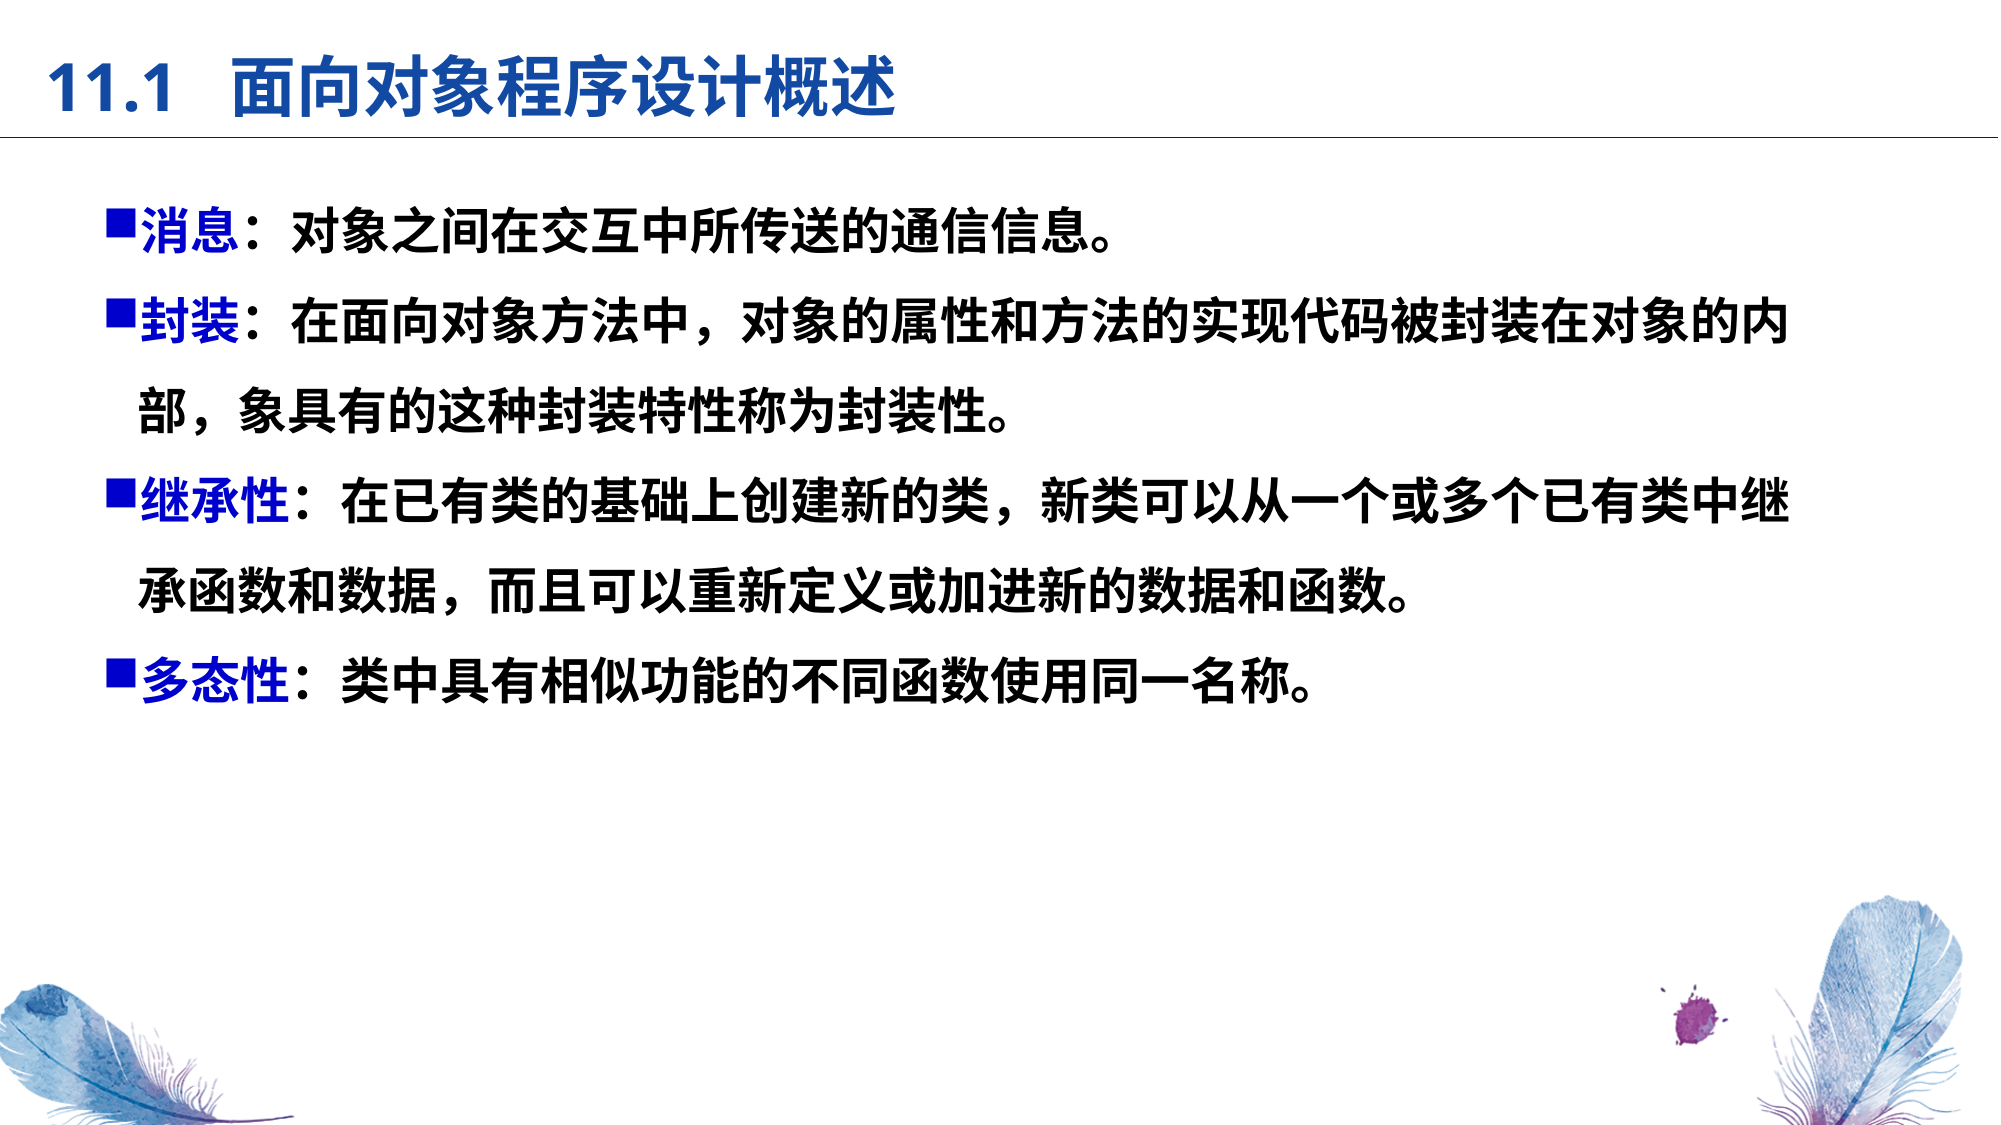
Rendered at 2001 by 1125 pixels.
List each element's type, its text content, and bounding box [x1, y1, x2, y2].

text_box 11.1 面向对象程序设计概述 [30, 37, 1025, 150]
picture [0, 887, 2001, 1125]
text_box 消息：对象之间在交互中所传送的通信信息。 封装：在面向对象方法中，对象的属性和方法的实现代码被封装在对象的内部，象具有的这种封装特性称为封装性。 继承性：在已有类的基础上创建新的类，新类可以从一个或多个已有类中继承函数和数据，而且可以重新定义或加进新的数据和函数。 多态性：类中具有相似功能的不同函数使用同一名称。 [87, 162, 1813, 900]
